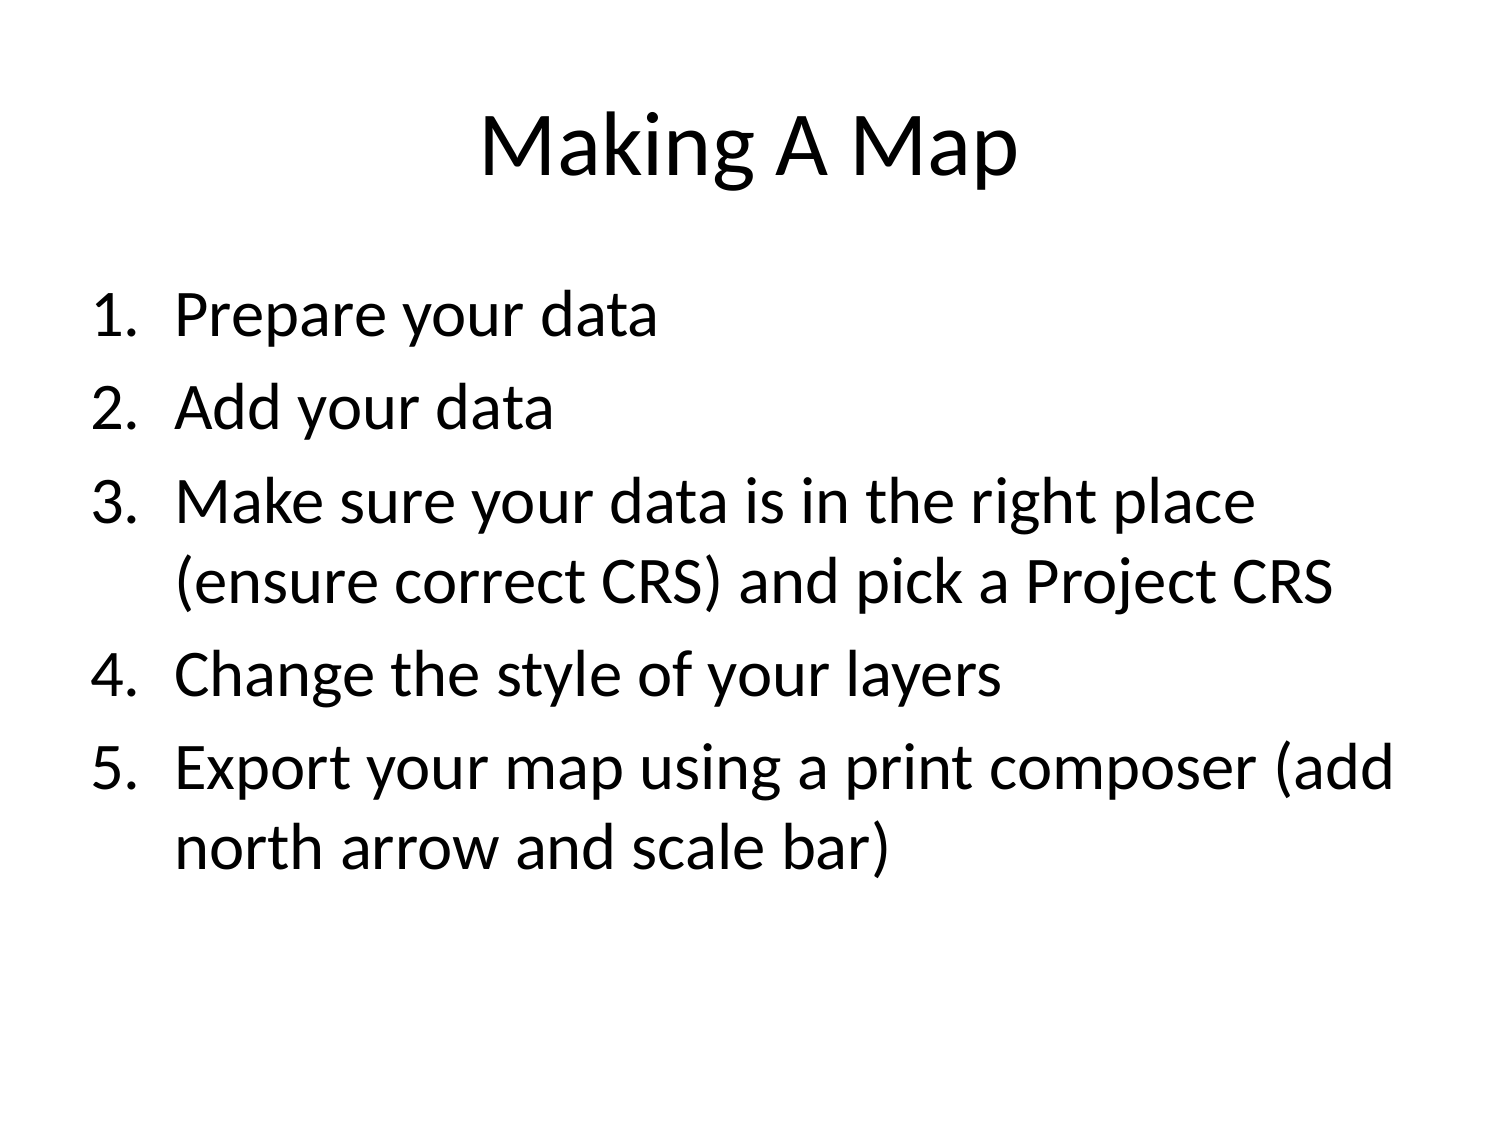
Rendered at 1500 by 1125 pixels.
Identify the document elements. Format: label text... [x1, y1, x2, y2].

list Prepare your data Add your data Make sure your data is in the right place (ensure correct CRS) and pick a Project CRS Change the style of your layers Export your map using a print composer (add north arrow and scale bar) [75, 262, 1425, 1005]
title Making A Map [75, 45, 1425, 233]
